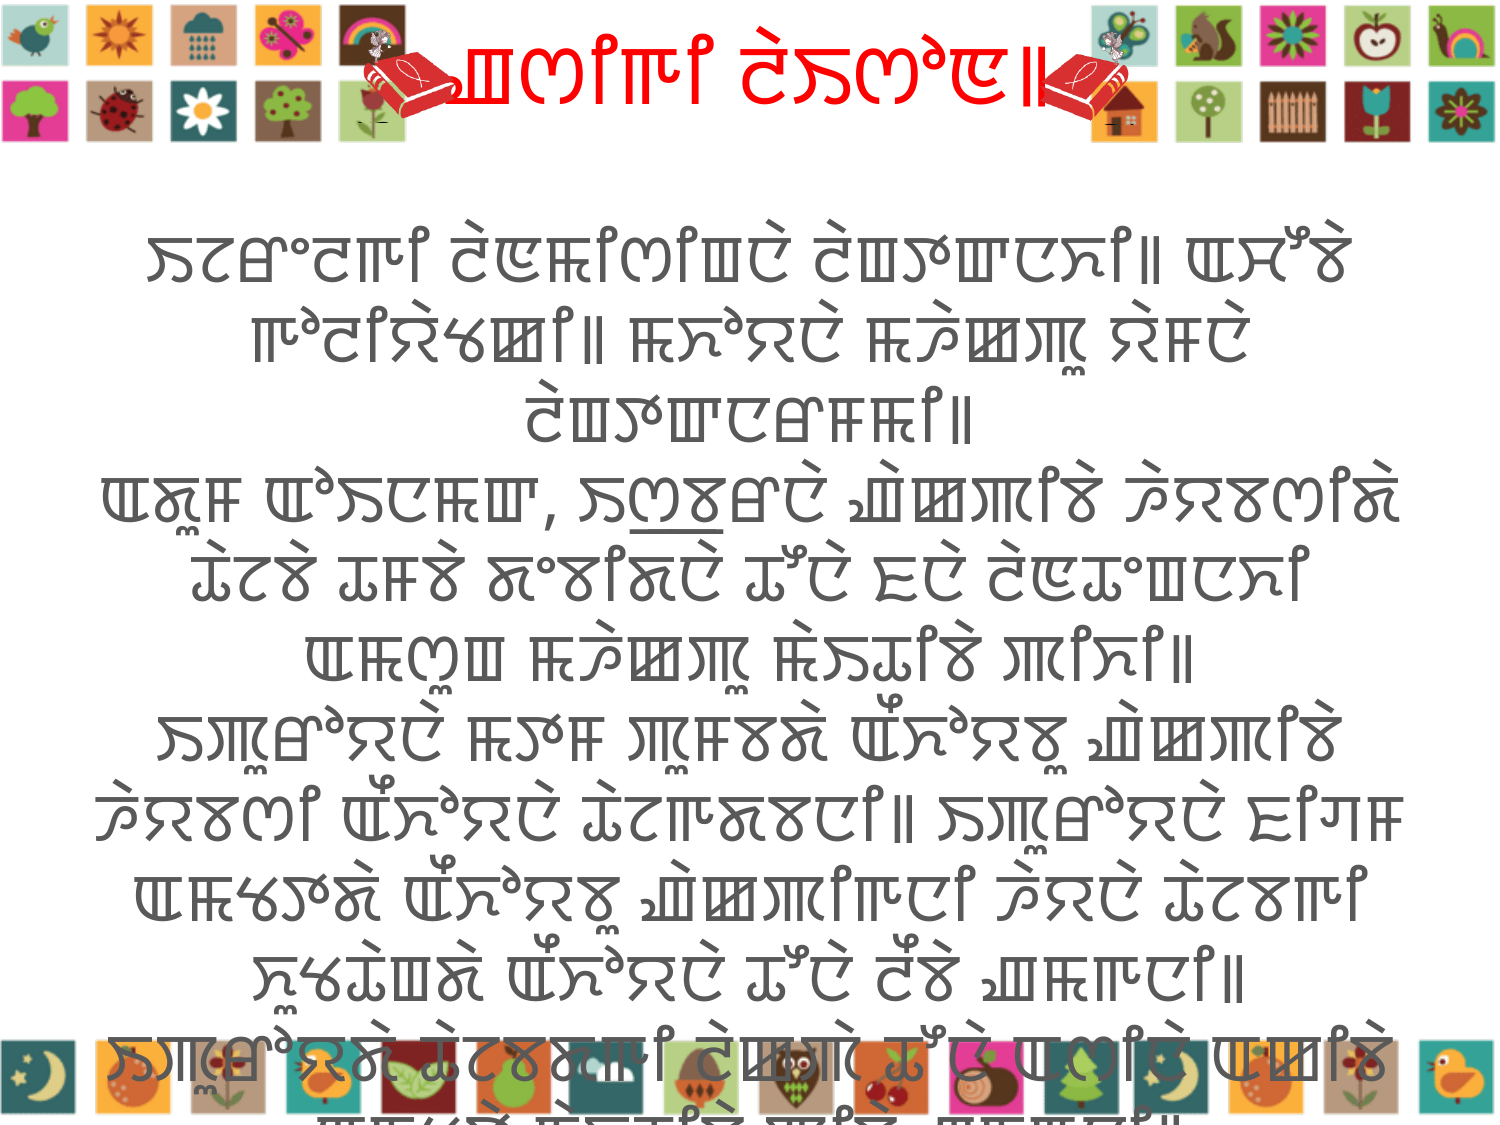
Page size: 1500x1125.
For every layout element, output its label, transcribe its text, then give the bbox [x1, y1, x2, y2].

picture [1006, 3, 1500, 150]
text_box ꯉꯁꯤꯒꯤ ꯂꯥꯏꯁꯣꯟ꯫ [427, 13, 1078, 129]
picture [0, 3, 489, 150]
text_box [0, 1028, 1500, 1118]
text_box ꯏꯖꯔꯦꯂꯒꯤ ꯂꯥꯟꯃꯤꯁꯤꯡꯅꯥ ꯂꯥꯡꯇꯛꯅꯈꯤ꯫ ꯑꯆꯧꯕꯥ ꯒꯣꯂꯤꯌꯥꯠꯀꯤ꯫ ꯃꯈꯣꯌꯅꯥ ꯃꯍꯥꯀꯄꯨ ꯌꯥꯝꯅꯥ ꯂꯥꯡꯇꯛꯅꯔꯝꯃꯤ꯫ ꯑꯗꯨꯝ ꯑꯣꯏꯅꯃꯛ, ꯏꯁ꯭ꯕꯔꯅꯥ ꯉꯥꯀꯄꯤꯕꯥ ꯍꯥꯌꯕꯁꯤꯗꯥ ꯊꯥꯖꯕꯥ ꯊꯝꯕꯥ ꯗꯦꯕꯤꯗꯅꯥ ꯊꯧꯅꯥ ꯐꯅꯥ ꯂꯥꯟꯊꯦꯡꯅꯈꯤ ꯑꯃꯁꯨꯡ ꯃꯍꯥꯀꯄꯨ ꯃꯥꯏꯊꯤꯕꯥ ꯄꯤꯈꯤ꯫ ꯏꯄꯨꯔꯣꯌꯅꯥ ꯃꯇꯝ ꯄꯨꯝꯕꯗꯥ ꯑꯩꯈꯣꯌꯕꯨ ꯉꯥꯀꯄꯤꯕꯥ ꯍꯥꯌꯕꯁꯤ ꯑꯩꯈꯣꯌꯅꯥ ꯊꯥꯖꯒꯗꯕꯅꯤ꯫ ꯏꯄꯨꯔꯣꯌꯅꯥ ꯐꯤꯚꯝ ꯑꯃꯠꯇꯗꯥ ꯑꯩꯈꯣꯌꯕꯨ ꯉꯥꯀꯄꯤꯒꯅꯤ ꯍꯥꯌꯅꯥ ꯊꯥꯖꯕꯒꯤ ꯈꯨꯠꯊꯥꯡꯗꯥ ꯑꯩꯈꯣꯌꯅꯥ ꯊꯧꯅꯥ ꯂꯩꯕꯥ ꯉꯃꯒꯅꯤ꯫ ꯏꯄꯨꯔꯣꯌꯗꯥ ꯊꯥꯖꯕꯗꯒꯤ ꯂꯥꯀꯄꯥ ꯊꯧꯅꯥ ꯑꯁꯤꯅꯥ ꯑꯀꯤꯕꯥ ꯑꯃꯠꯇꯥ ꯃꯥꯏꯊꯤꯕꯥ ꯄꯤꯕꯥ ꯉꯃꯒꯅꯤ꯫ [76, 208, 1424, 1027]
